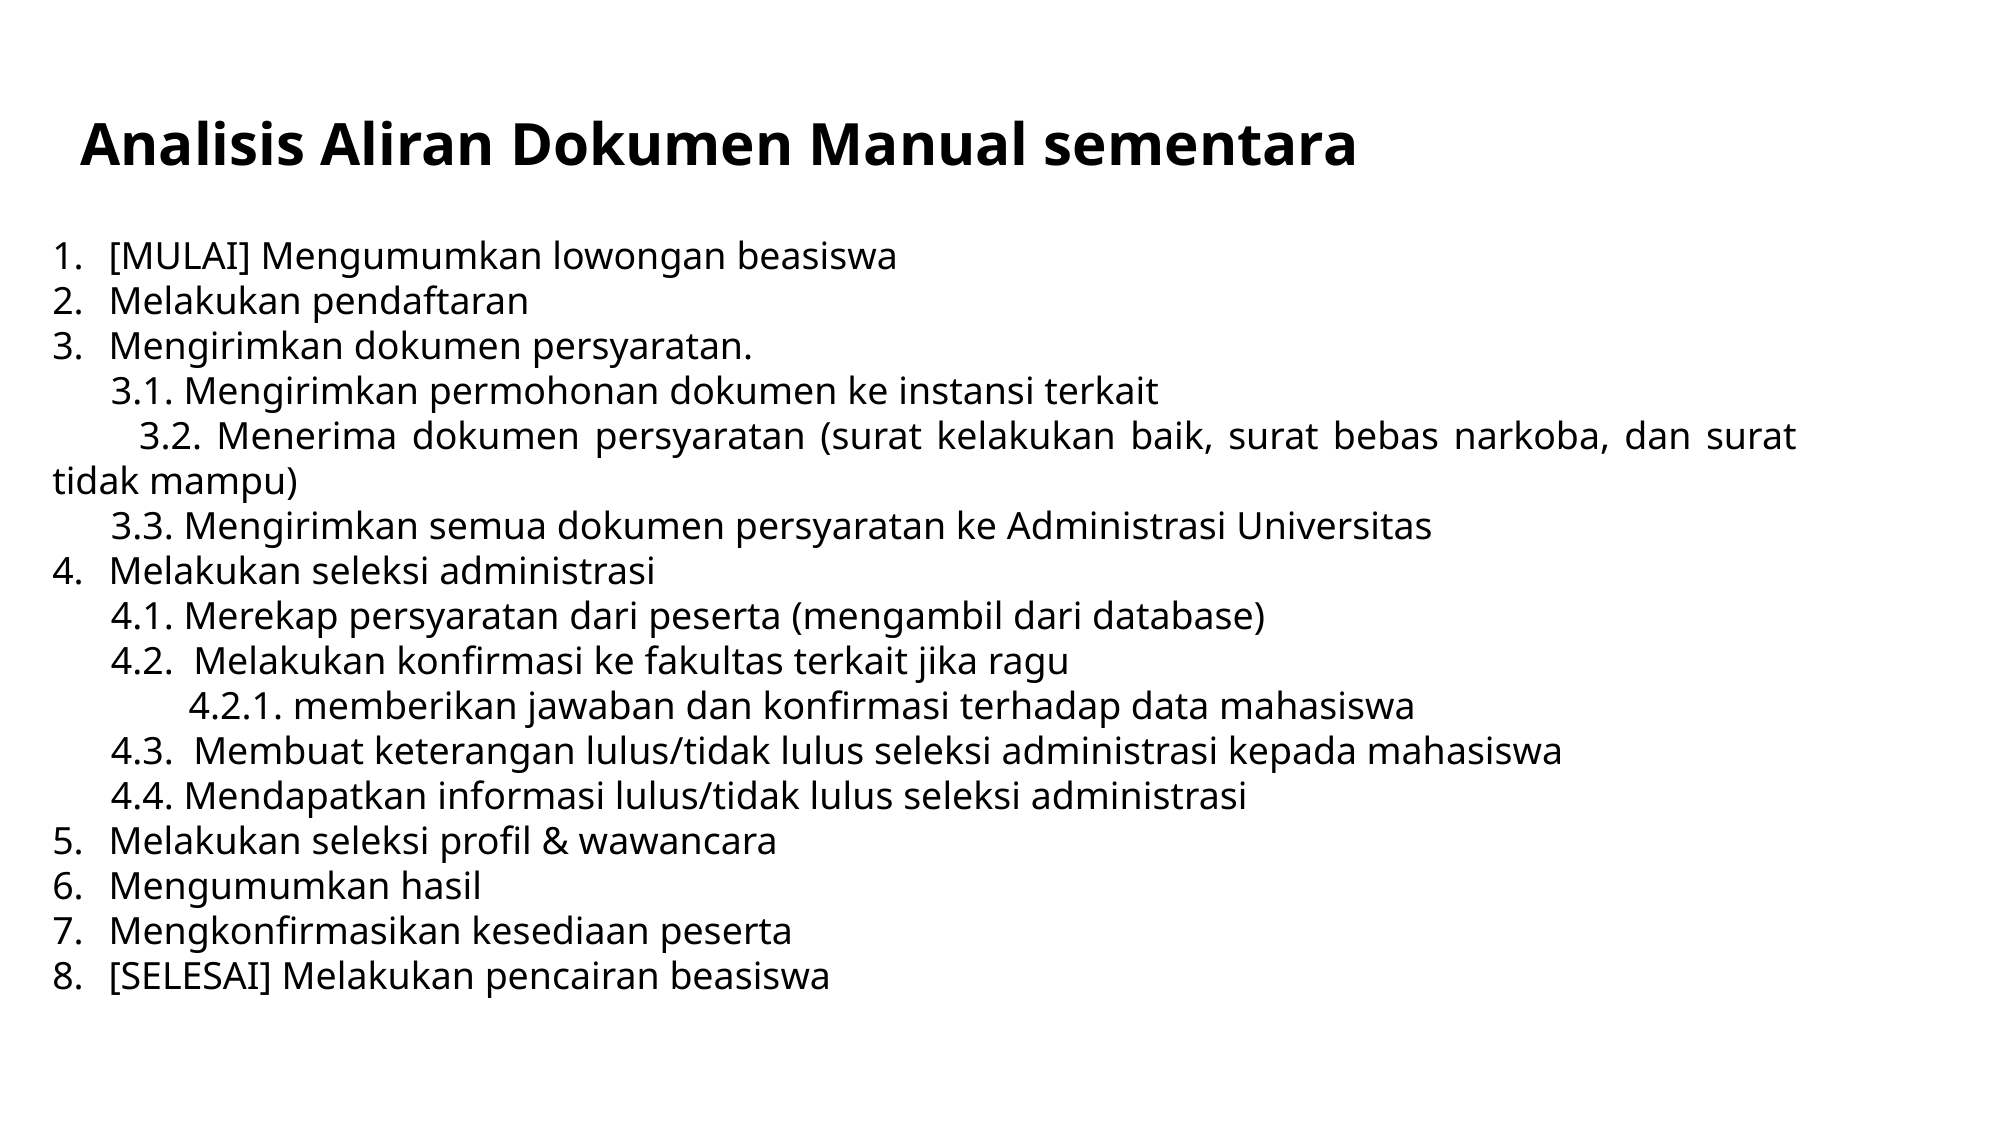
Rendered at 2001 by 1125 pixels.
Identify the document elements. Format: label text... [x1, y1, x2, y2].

text_box [MULAI] Mengumumkan lowongan beasiswa Melakukan pendaftaran Mengirimkan dokumen persyaratan. 3.1. Mengirimkan permohonan dokumen ke instansi terkait 3.2. Menerima dokumen persyaratan (surat kelakukan baik, surat bebas narkoba, dan surat tidak mampu) 3.3. Mengirimkan semua dokumen persyaratan ke Administrasi Universitas Melakukan seleksi administrasi 4.1. Merekap persyaratan dari peserta (mengambil dari database) 4.2. Melakukan konfirmasi ke fakultas terkait jika ragu 4.2.1. memberikan jawaban dan konfirmasi terhadap data mahasiswa 4.3. Membuat keterangan lulus/tidak lulus seleksi administrasi kepada mahasiswa 4.4. Mendapatkan informasi lulus/tidak lulus seleksi administrasi Melakukan seleksi profil & wawancara Mengumumkan hasil Mengkonfirmasikan kesediaan peserta [SELESAI] Melakukan pencairan beasiswa [37, 224, 1813, 1005]
text_box Analisis Aliran Dokumen Manual sementara [65, 99, 1569, 185]
